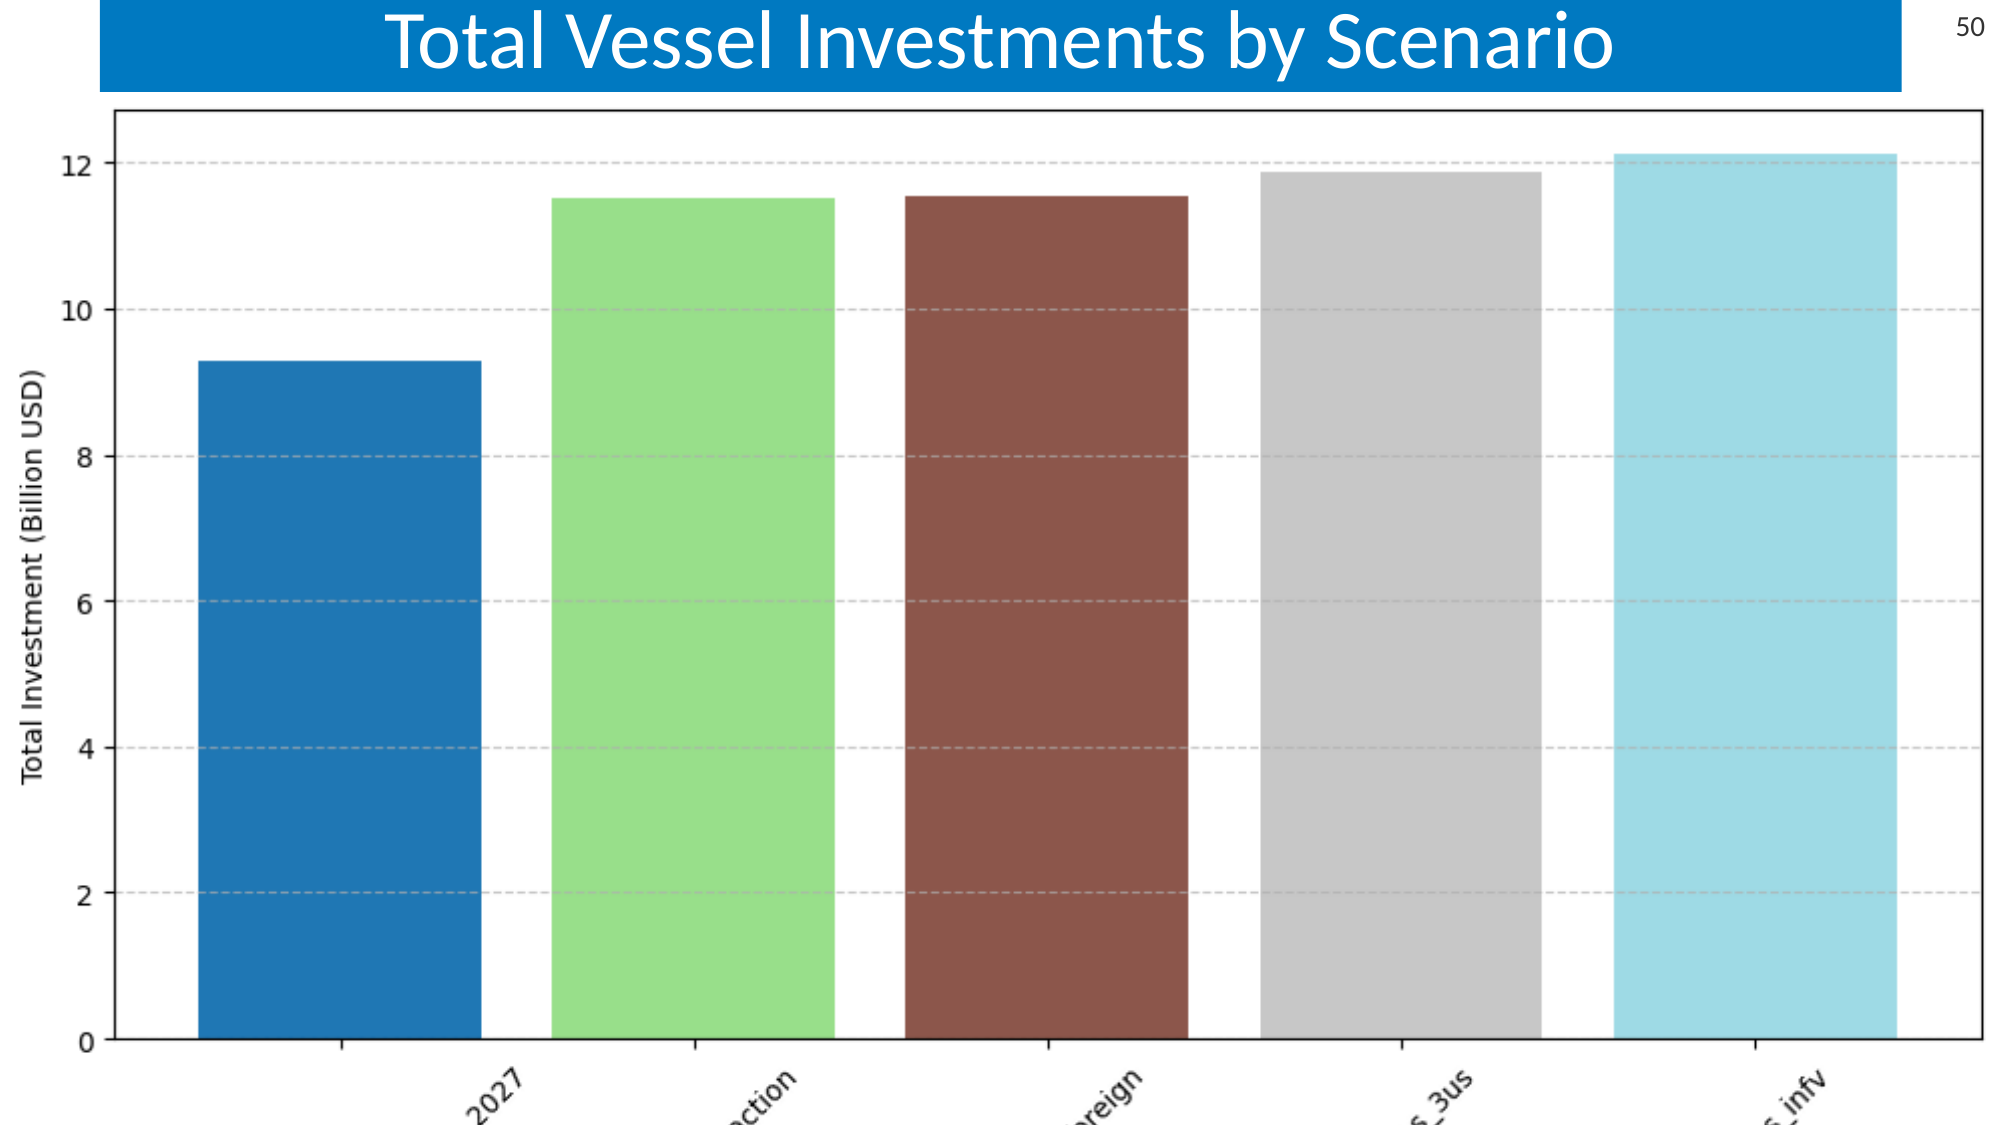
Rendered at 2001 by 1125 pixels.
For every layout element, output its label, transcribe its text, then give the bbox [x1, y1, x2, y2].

picture [0, 92, 2000, 1125]
title Total Vessel Investments by Scenario [99, 0, 1902, 91]
